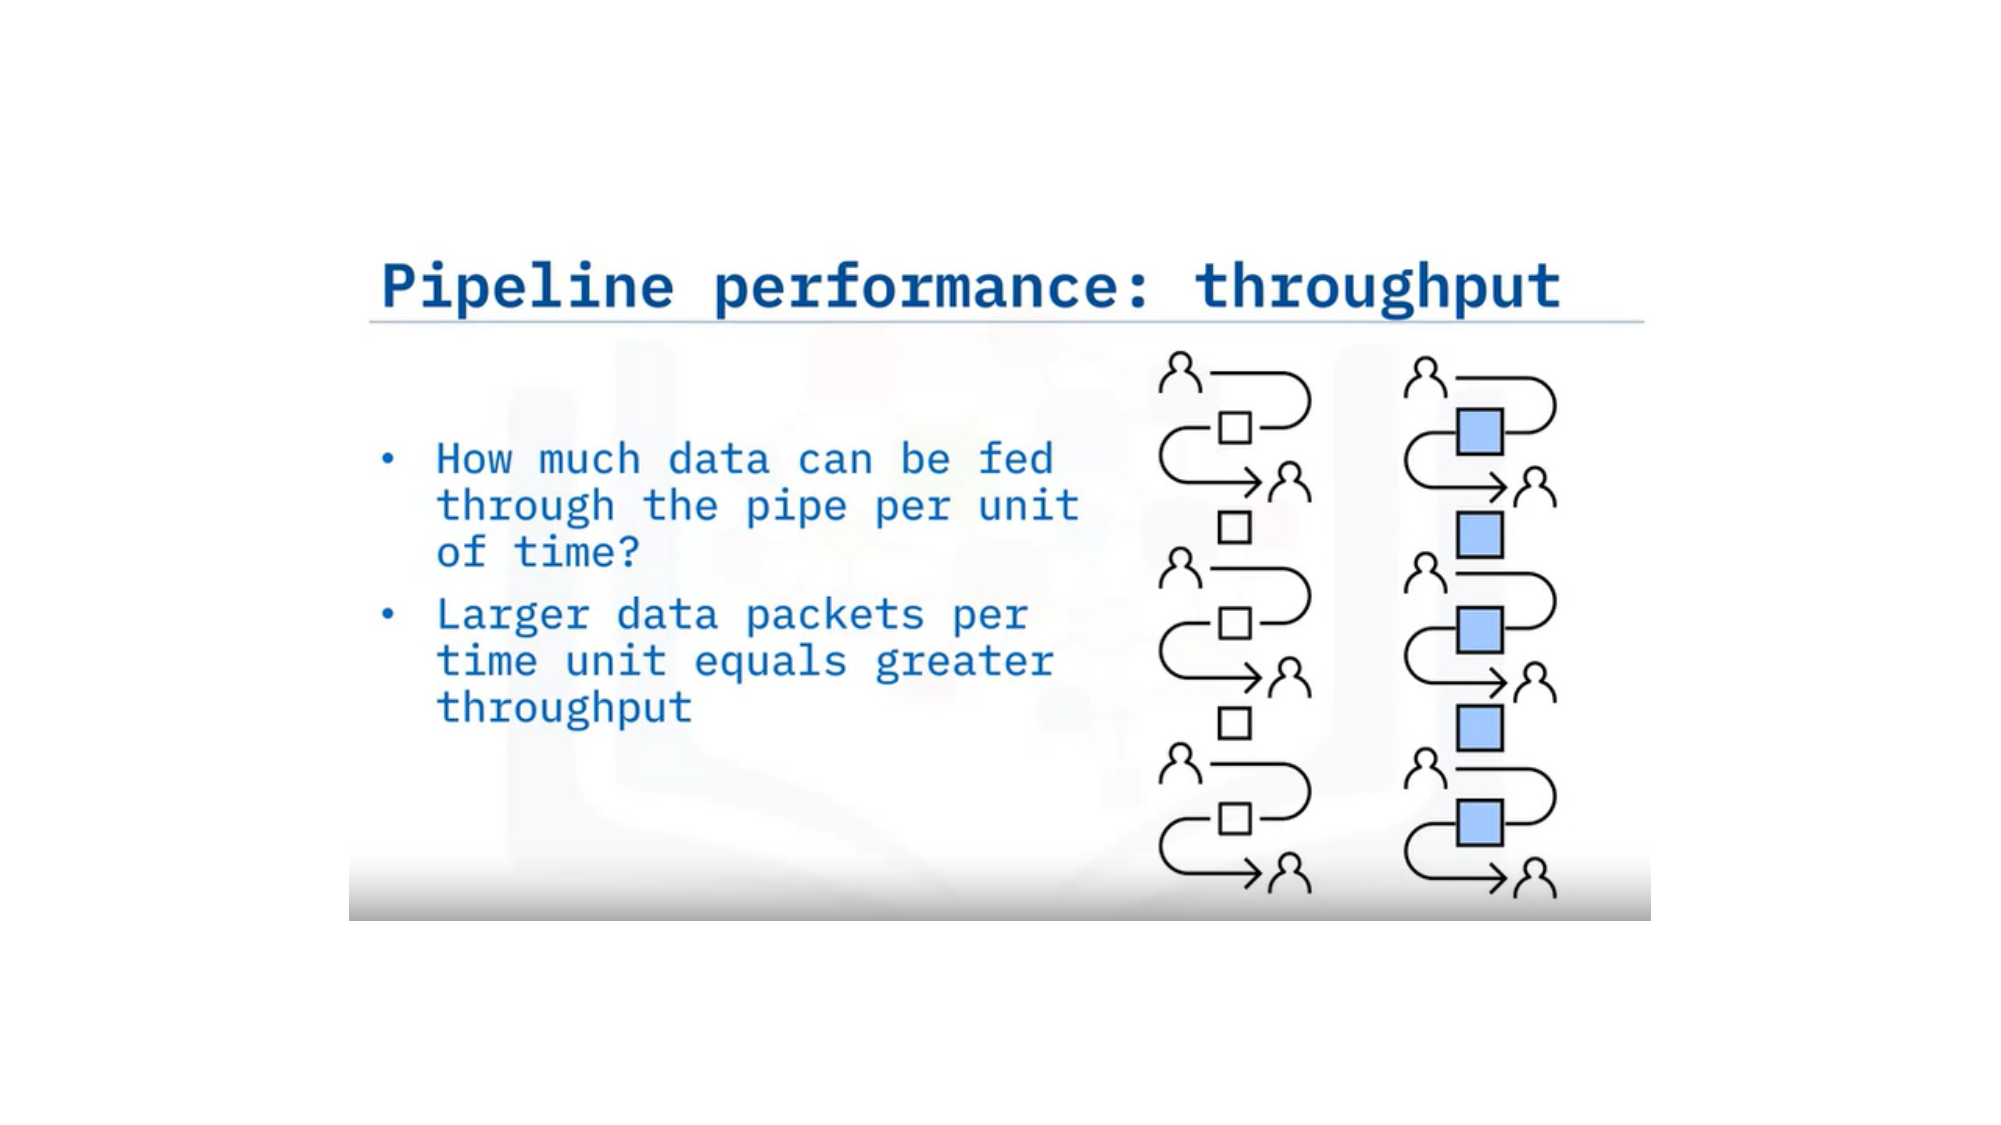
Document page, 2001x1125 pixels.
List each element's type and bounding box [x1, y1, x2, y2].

picture [349, 204, 1651, 921]
